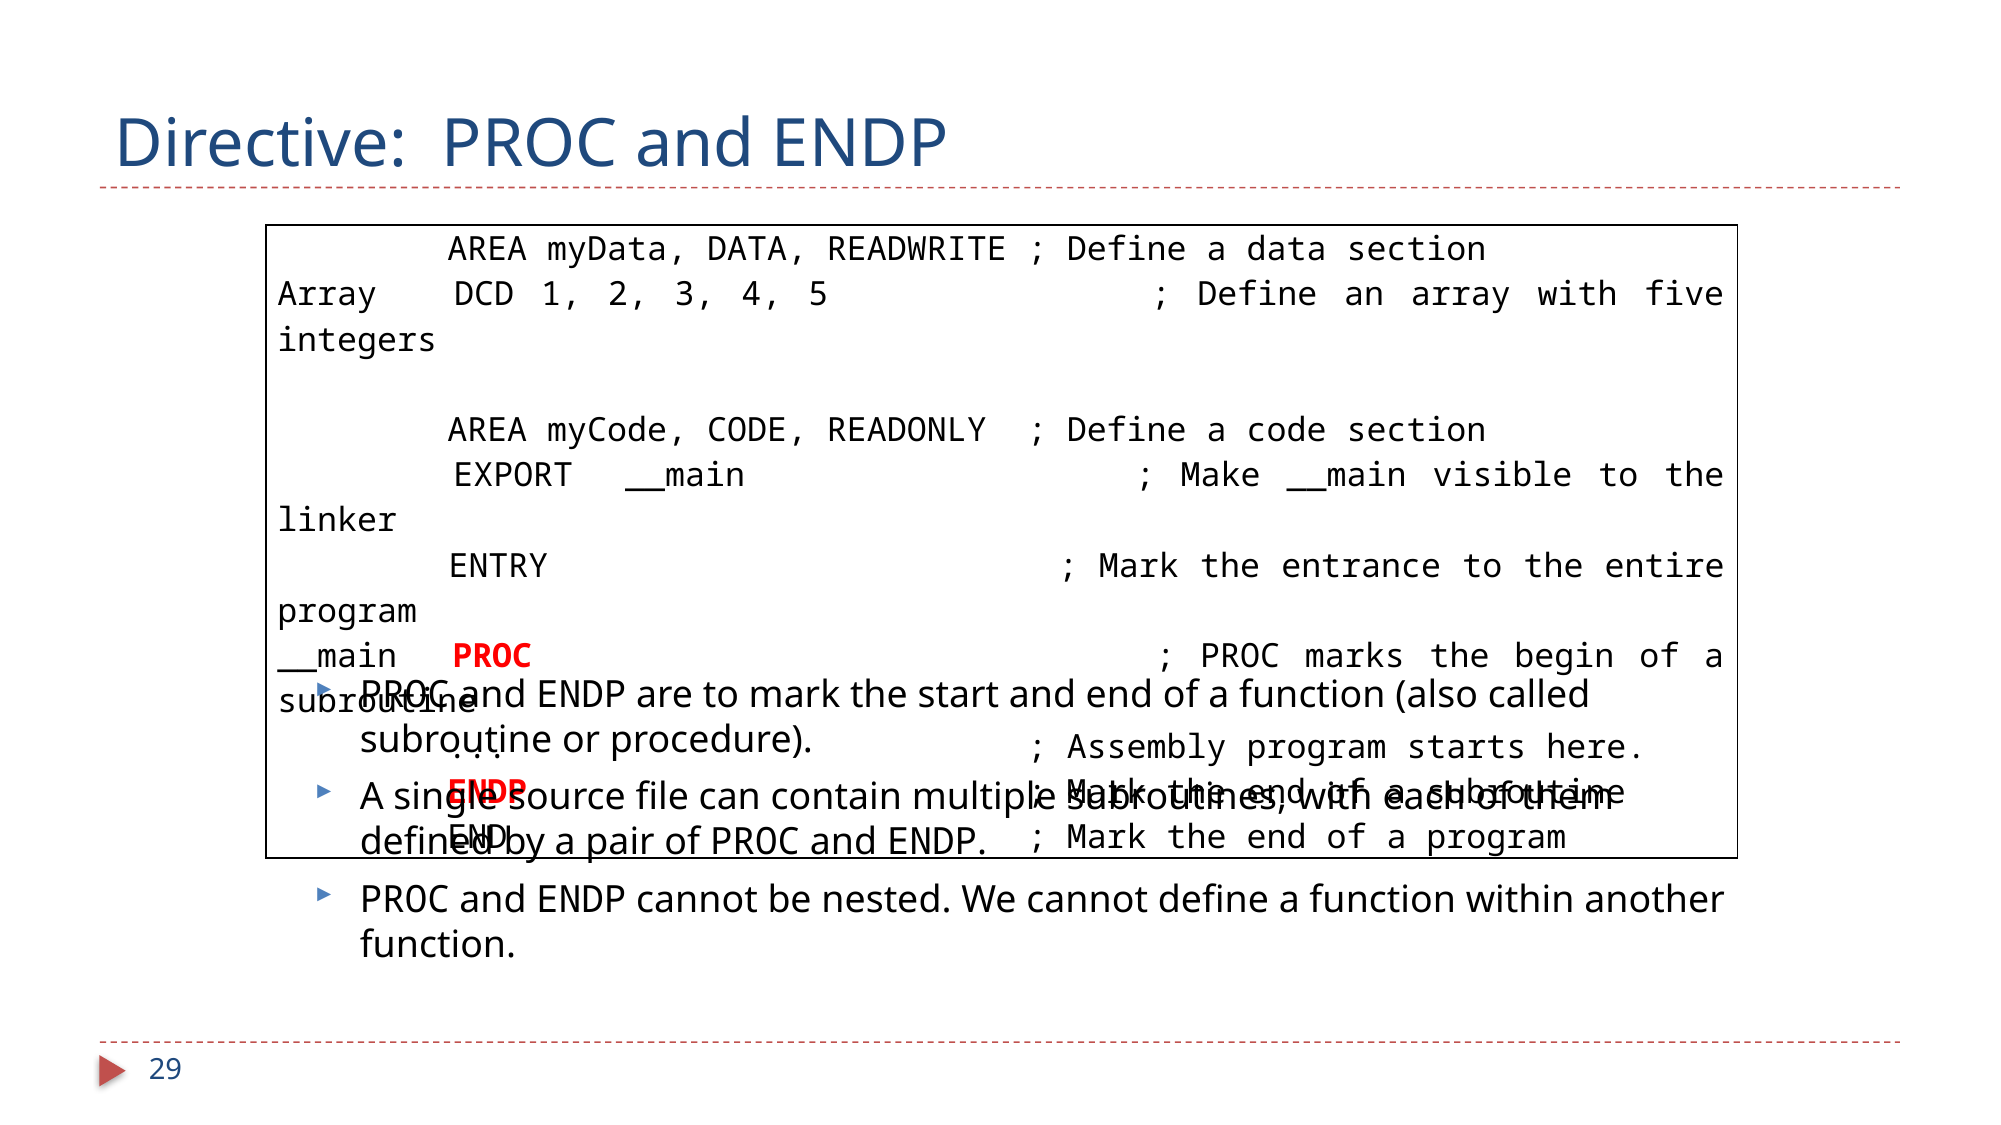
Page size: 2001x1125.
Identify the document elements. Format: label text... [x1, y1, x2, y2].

table_header AREA myData, DATA, READWRITE ; Define a data section Array DCD 1, 2, 3, 4, 5 ; Define an array with five integers AREA myCode, CODE, READONLY ; Define a code section EXPORT __main ; Make __main visible to the linker ENTRY ; Mark the entrance to the entire program __main PROC ; PROC marks the begin of a subroutine ... ; Assembly program starts here. ENDP ; Mark the end of a subroutine END ; Mark the end of a program [267, 226, 1737, 857]
slide_number 29 [133, 1042, 568, 1103]
title Directive: PROC and ENDP [99, 24, 1900, 188]
list PROC and ENDP are to mark the start and end of a function (also called subroutine or procedure). A single source file can contain multiple subroutines, with each of them defined by a pair of PROC and ENDP. PROC and ENDP cannot be nested. We cannot define a function within another function. [300, 662, 1750, 998]
